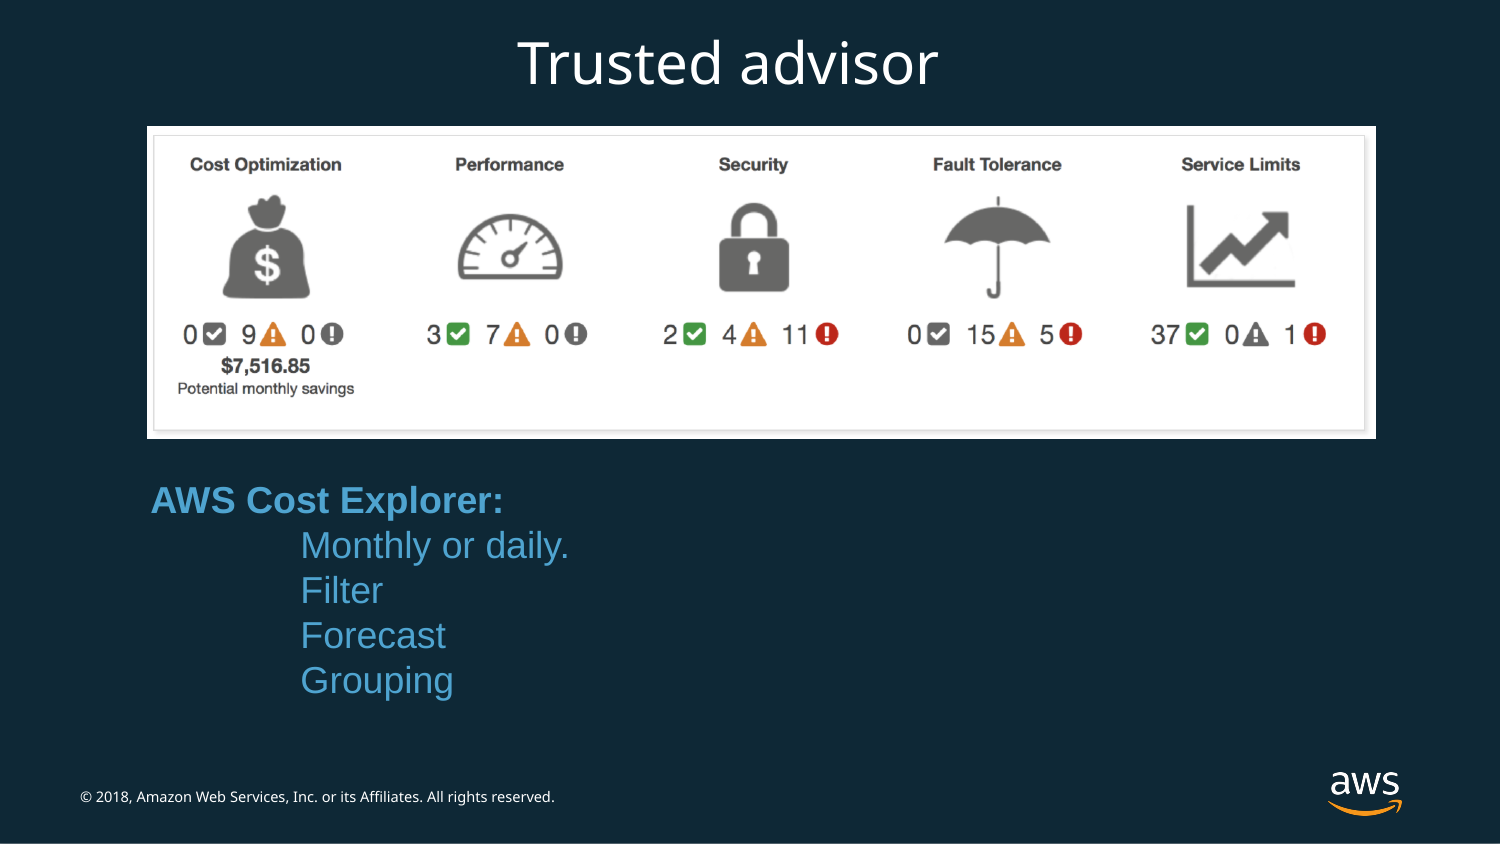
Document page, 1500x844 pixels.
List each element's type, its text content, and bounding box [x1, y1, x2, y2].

text_box AWS Cost Explorer: Monthly or daily. Filter Forecast Grouping [135, 469, 886, 709]
picture [147, 126, 1376, 439]
title Trusted advisor [55, 18, 1402, 109]
picture [1328, 772, 1402, 816]
